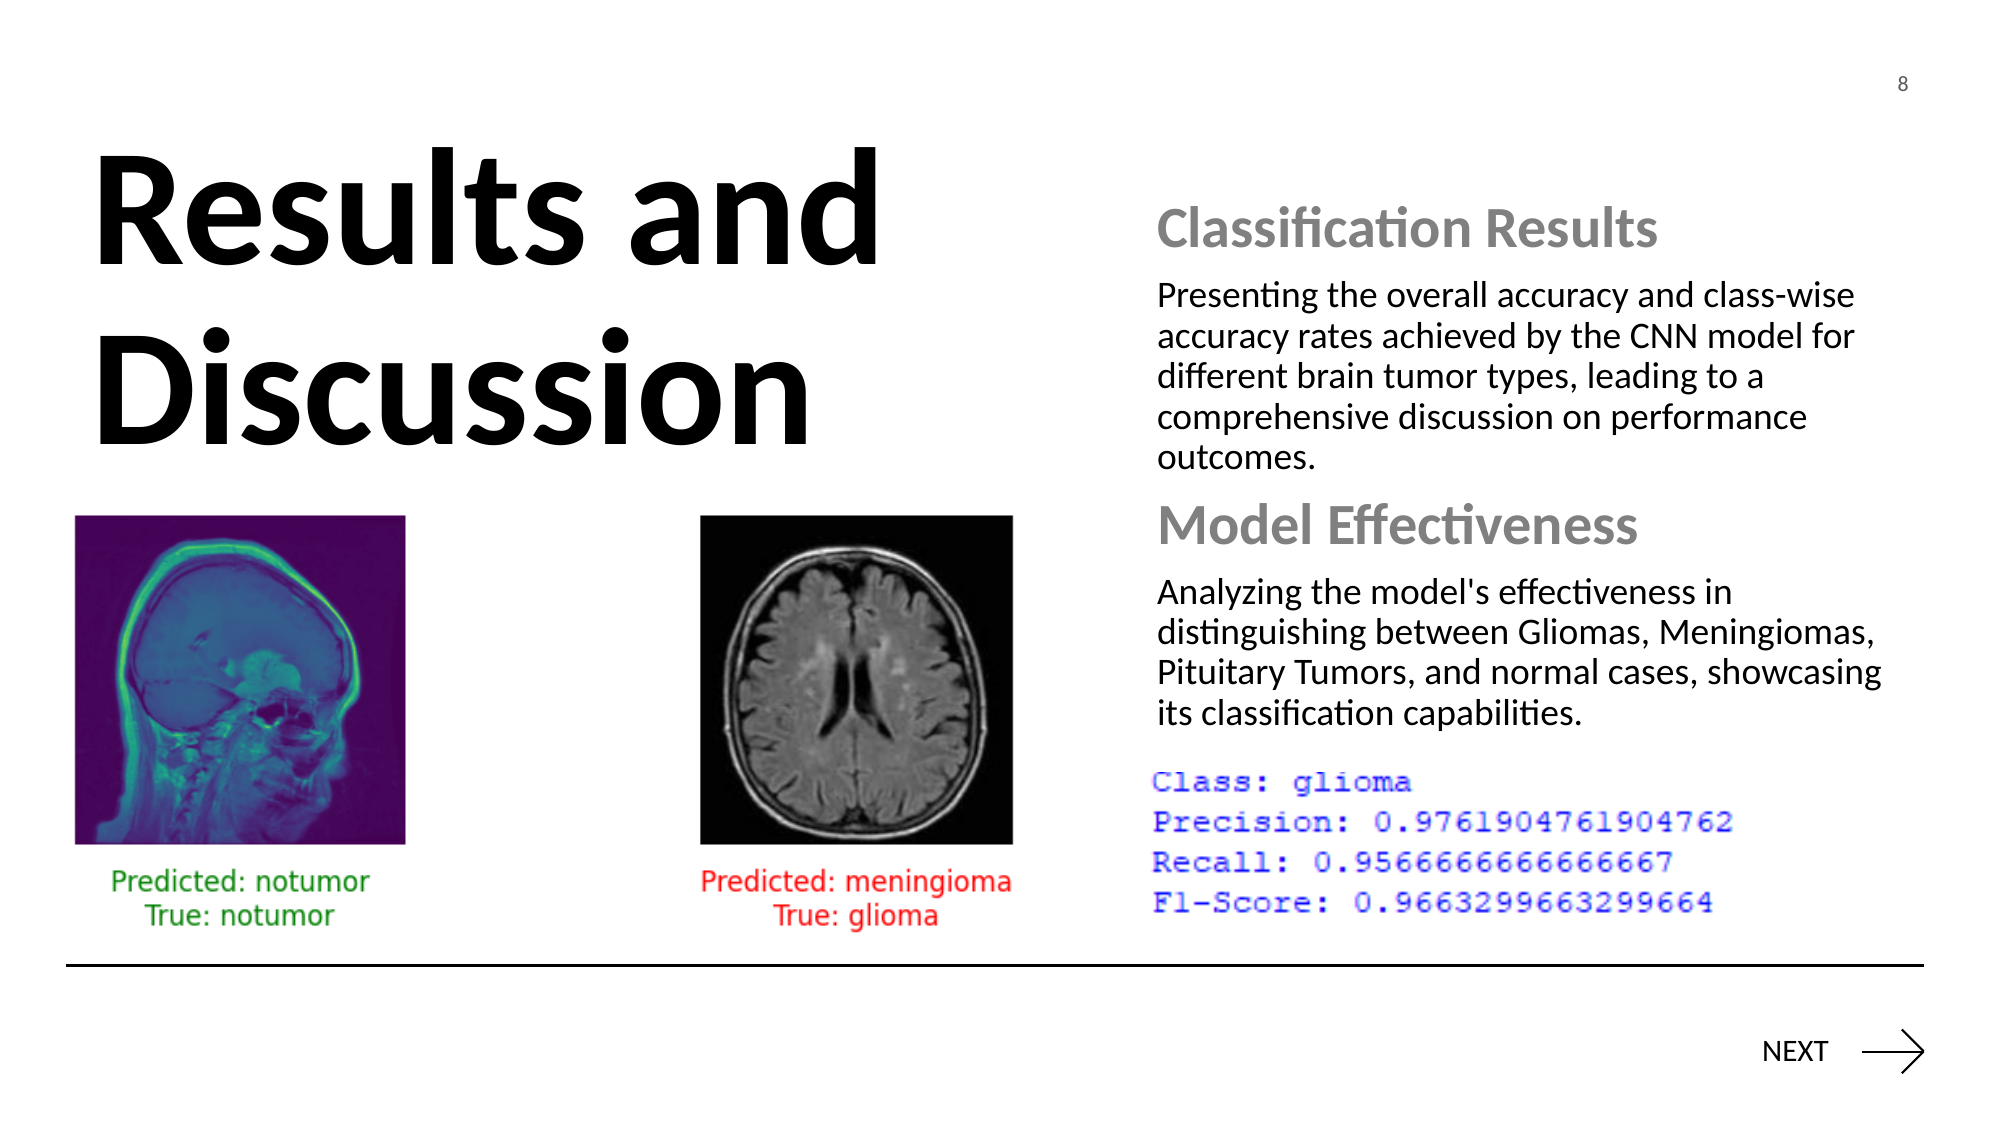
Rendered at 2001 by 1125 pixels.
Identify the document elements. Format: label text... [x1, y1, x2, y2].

picture [42, 514, 1035, 934]
slide_number 8 [1862, 53, 1924, 113]
picture [1141, 757, 1806, 956]
list Presenting the overall accuracy and class-wise accuracy rates achieved by the CNN model for different brain tumor types, leading to a comprehensive discussion on performance outcomes. [1142, 267, 1924, 464]
list Analyzing the model's effectiveness in distinguishing between Gliomas, Meningiomas, Pituitary Tumors, and normal cases, showcasing its classification capabilities. [1142, 564, 1924, 796]
list Classification Results [1142, 169, 1924, 267]
list Model Effectiveness [1142, 465, 1924, 564]
title Results and Discussion [76, 112, 1000, 514]
